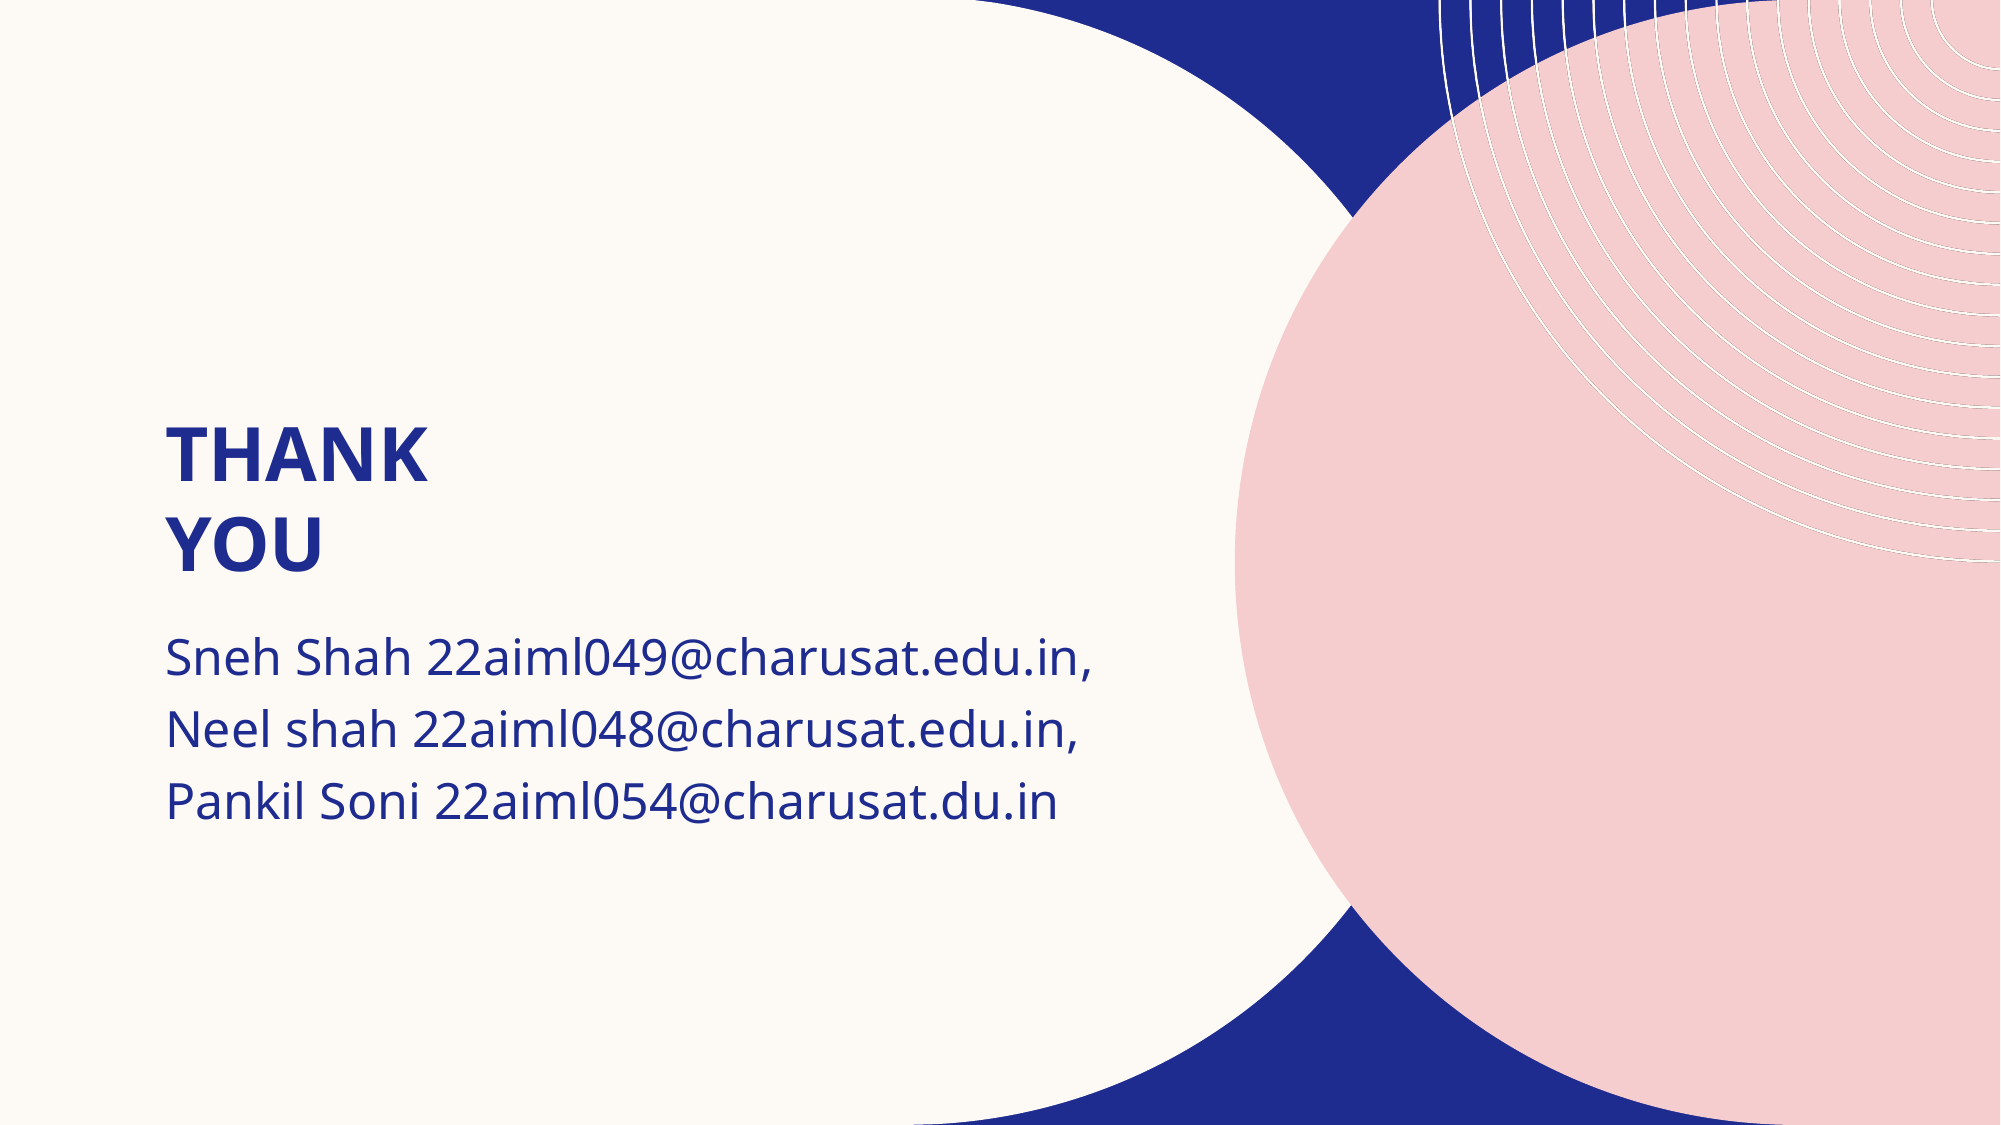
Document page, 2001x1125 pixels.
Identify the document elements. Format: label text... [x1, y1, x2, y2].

title Thank you [150, 139, 1088, 587]
subtitle Sneh Shah 22aiml049@charusat.edu.in, Neel shah 22aiml048@charusat.edu.in, Pankil Soni 22aiml054@charusat.du.in [150, 625, 1154, 993]
picture [1438, 0, 2001, 563]
